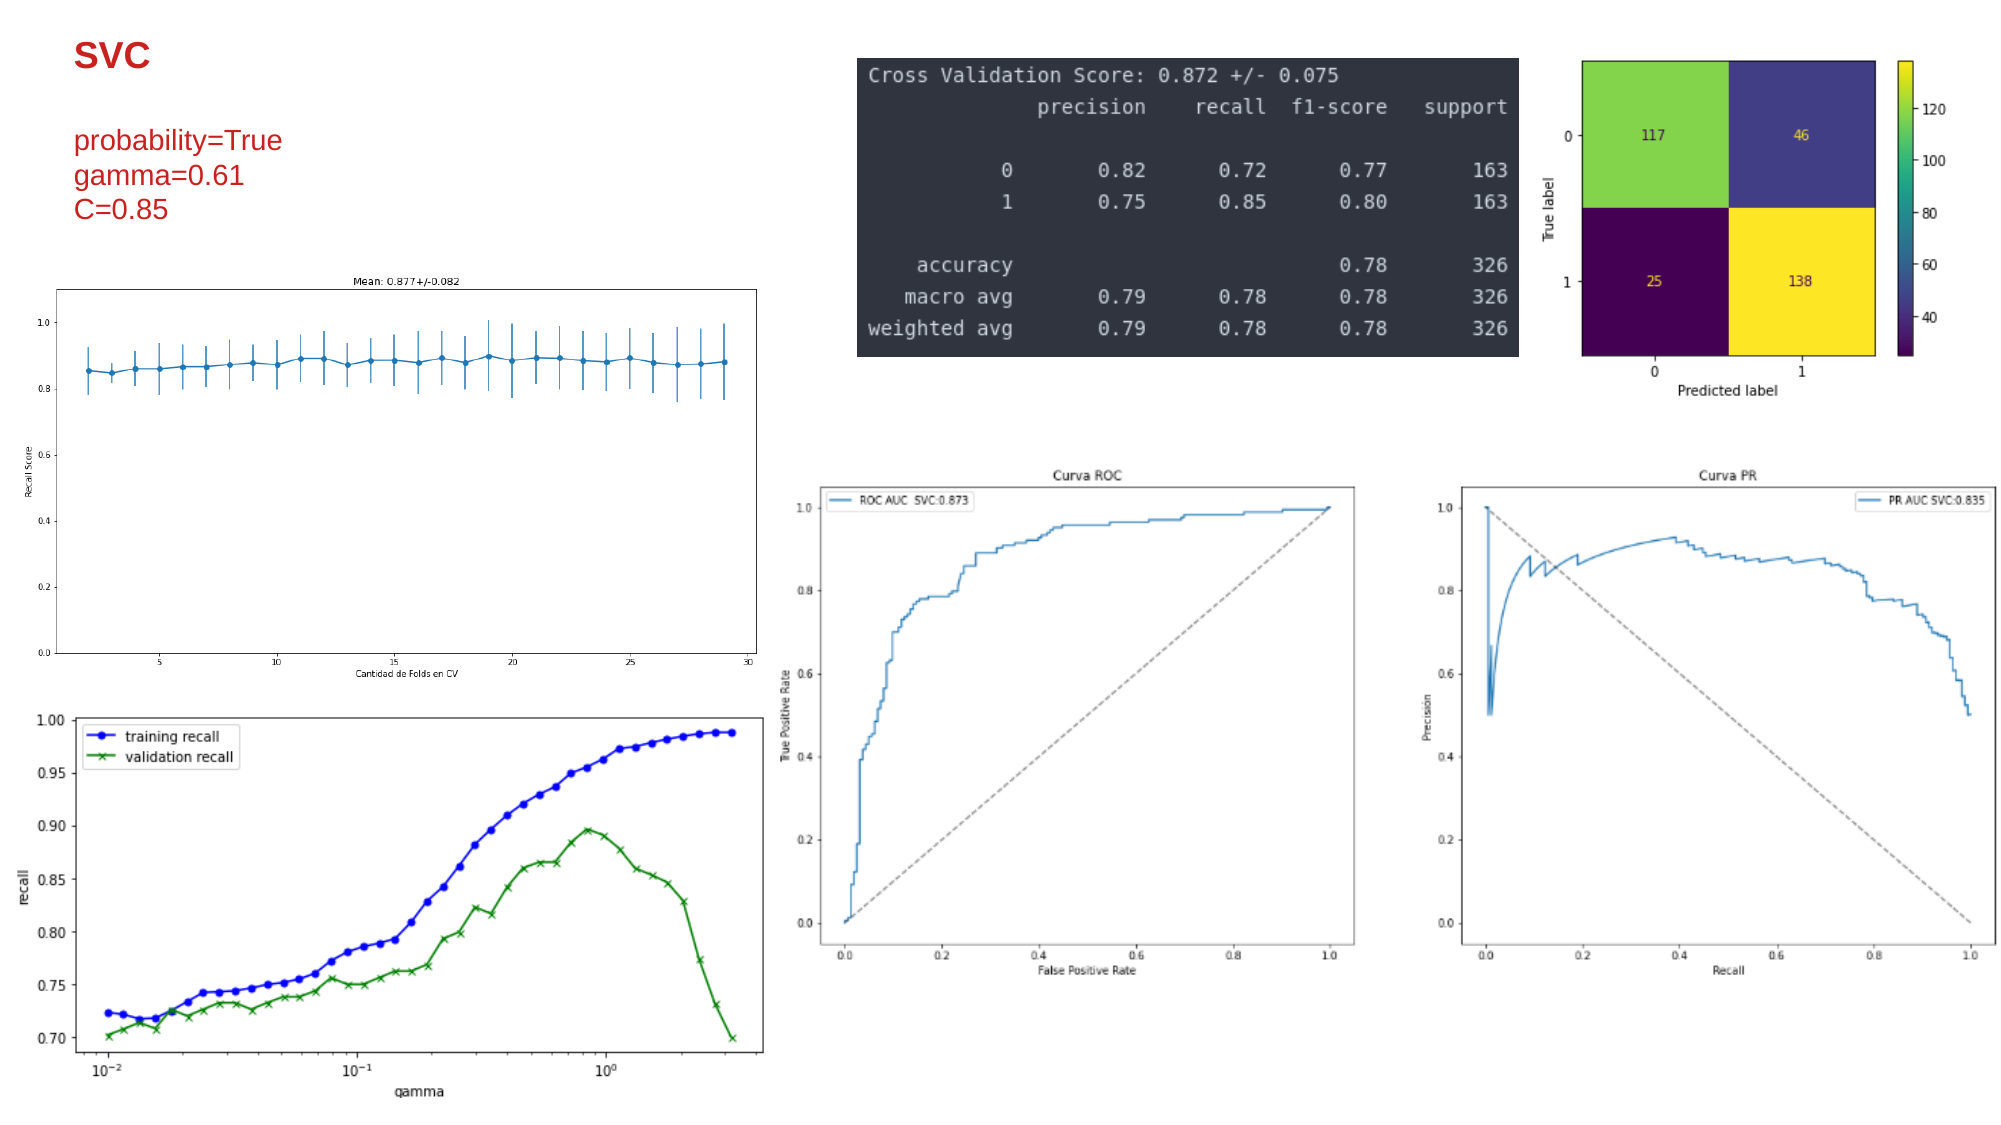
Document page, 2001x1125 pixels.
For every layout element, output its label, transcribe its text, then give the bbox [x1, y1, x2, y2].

picture [11, 273, 768, 686]
text_box SVC probability=True gamma=0.61 C=0.85 [58, 23, 307, 248]
picture [779, 466, 2001, 981]
picture [1536, 58, 1949, 404]
picture [856, 58, 1519, 357]
picture [12, 708, 768, 1098]
